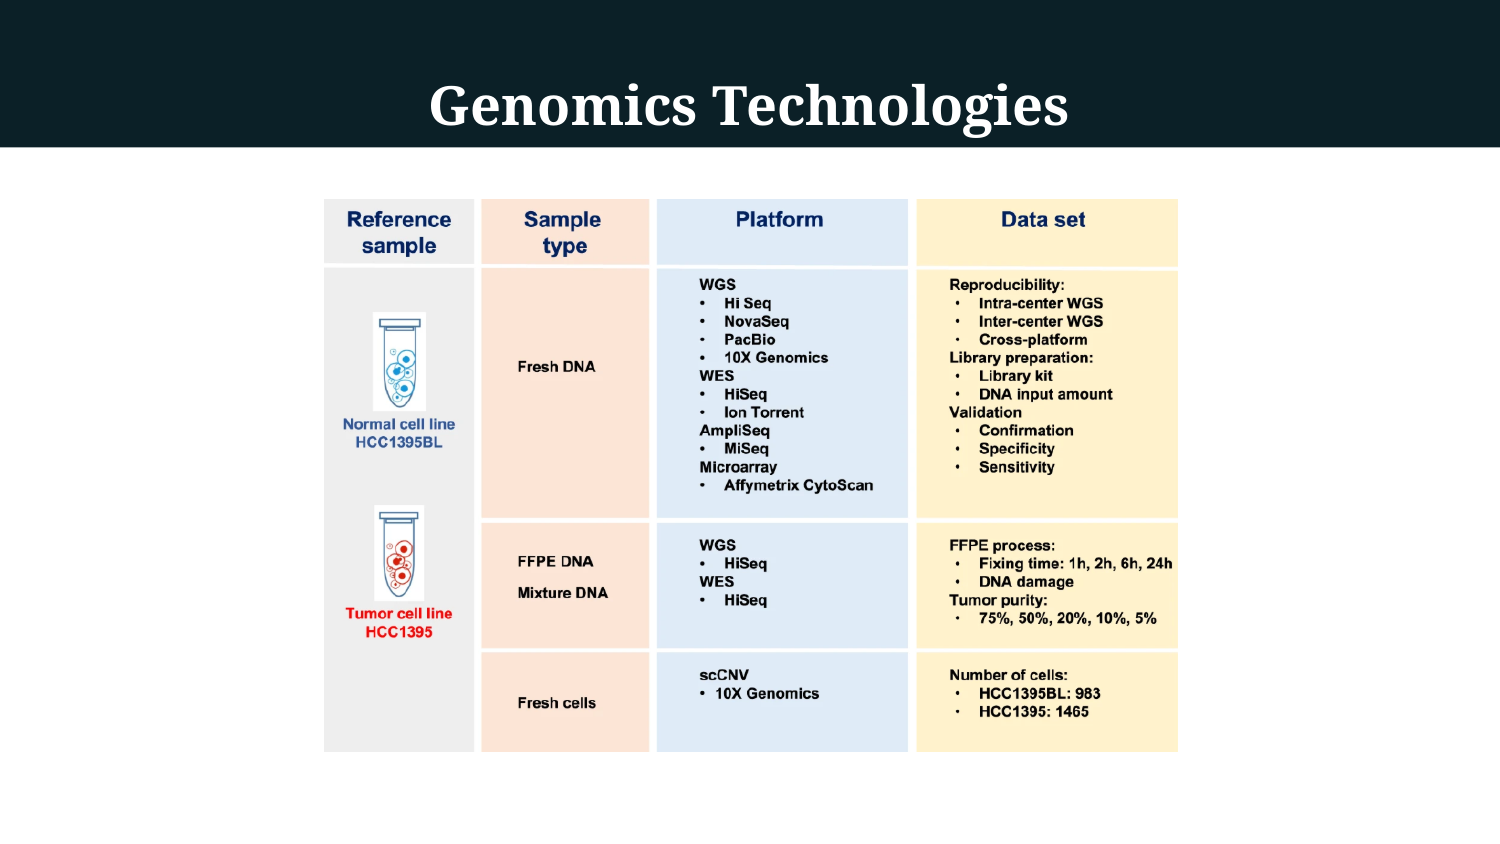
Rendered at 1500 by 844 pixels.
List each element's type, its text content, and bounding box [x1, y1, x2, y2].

picture [322, 195, 1178, 753]
title Genomics Technologies [75, 33, 1425, 175]
